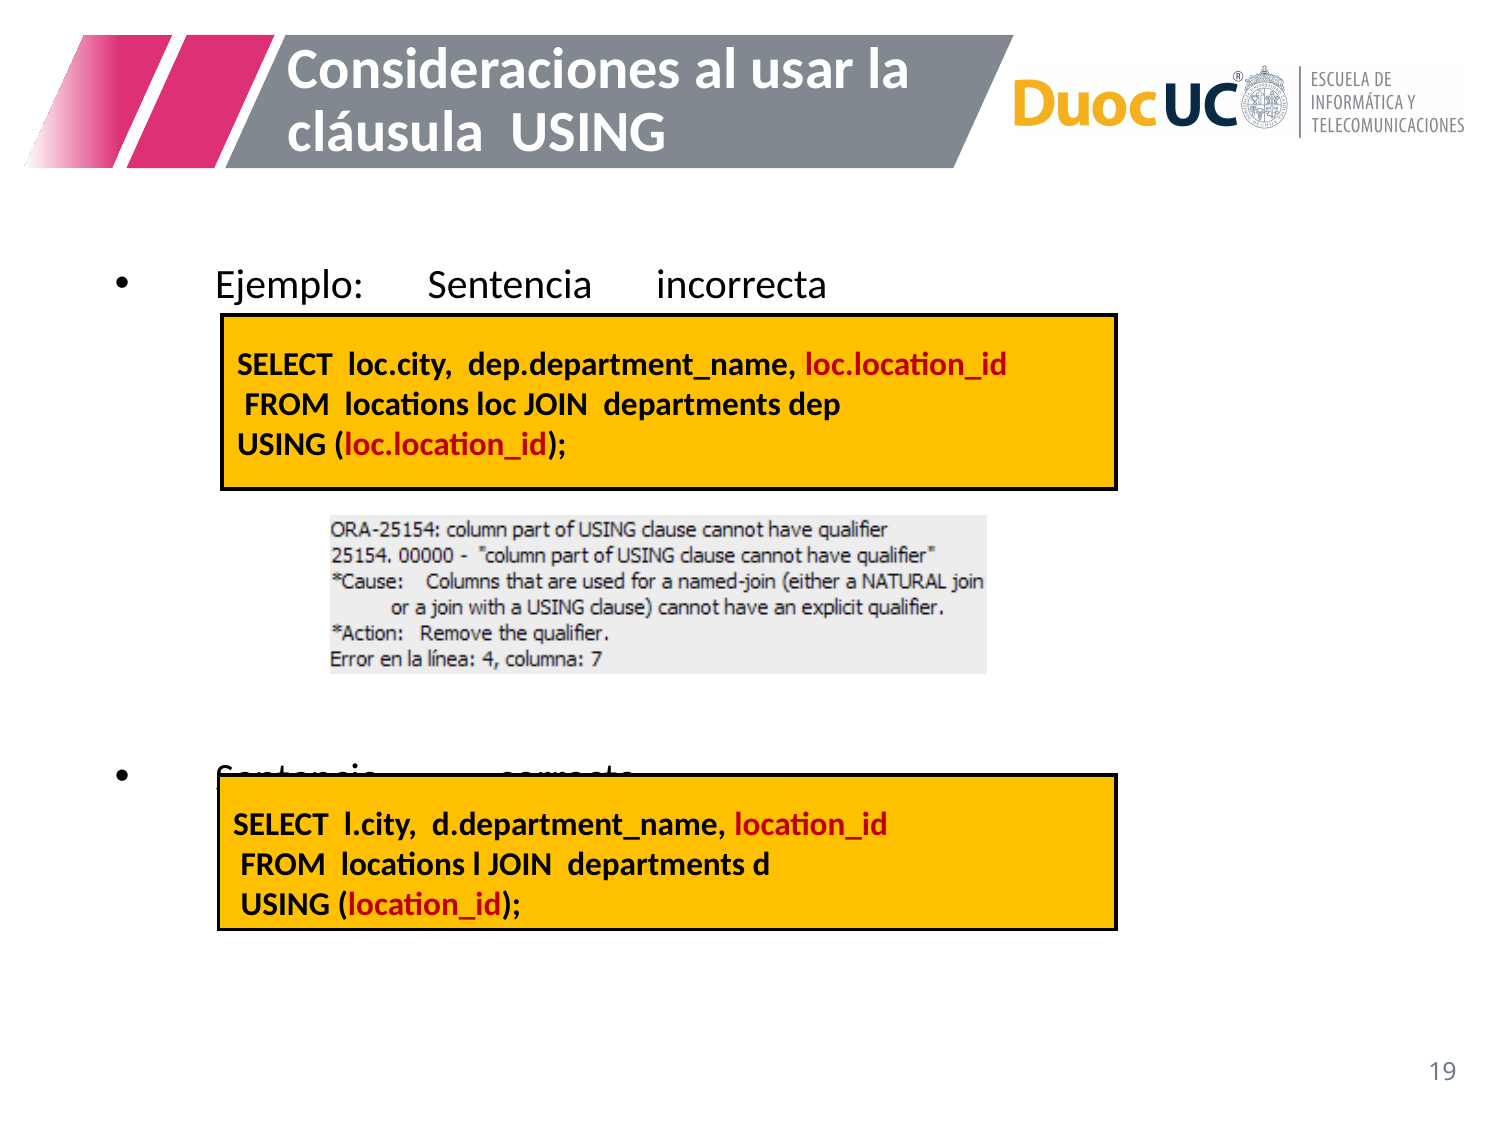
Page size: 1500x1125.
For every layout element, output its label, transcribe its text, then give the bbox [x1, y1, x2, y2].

picture [1042, 63, 1465, 140]
text_box SELECT l.city, d.department_name, location_id FROM locations l JOIN departments d USING (location_id); [218, 775, 1117, 930]
text_box SELECT loc.city, dep.department_name, loc.location_id FROM locations loc JOIN departments dep USING (loc.location_id); [222, 314, 1117, 490]
text_box Ejemplo: Sentencia incorrecta Sentencia correcta [100, 259, 1388, 327]
title Consideraciones al usar la cláusula USING [272, 34, 1042, 169]
picture [330, 514, 987, 674]
